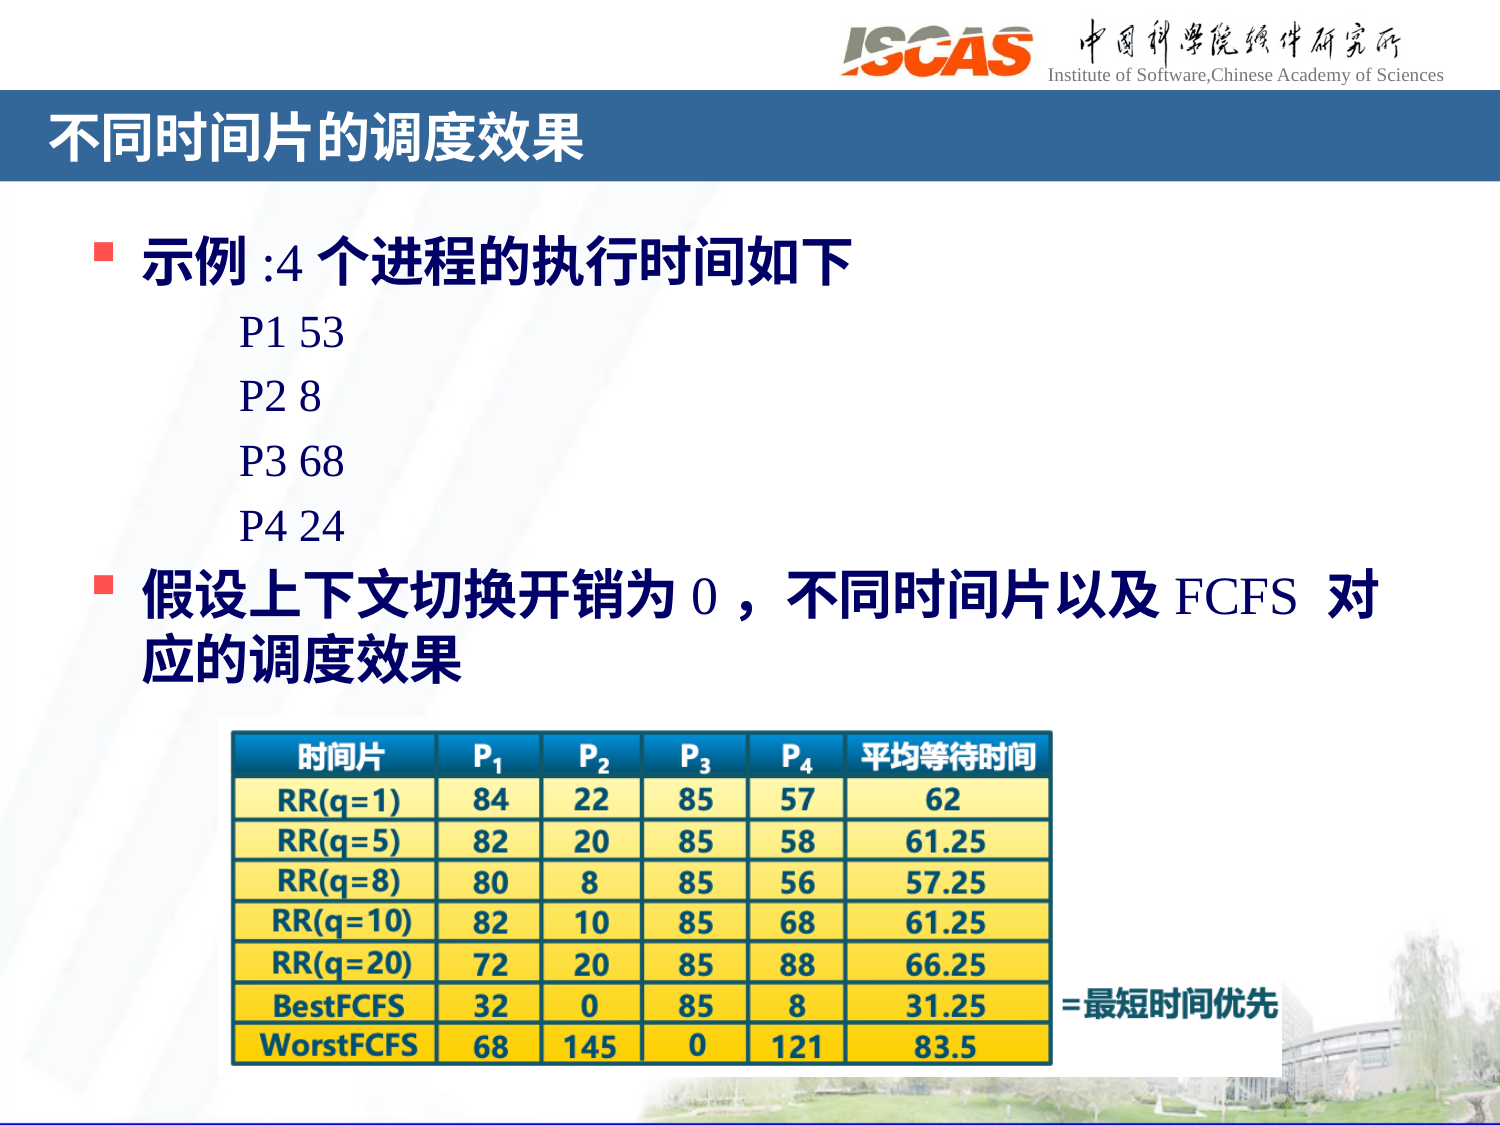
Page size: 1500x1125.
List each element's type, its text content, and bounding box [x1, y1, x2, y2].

title 不同时间片的调度效果 [0, 89, 1500, 182]
picture [1077, 15, 1402, 71]
picture [0, 182, 1500, 1125]
list 示例:4个进程的执行时间如下 P1 53 P2 8 P3 68 P4 24 假设上下文切换开销为0，不同时间片以及FCFS 对应的调度效果 [73, 219, 1427, 1024]
picture [837, 18, 1045, 87]
